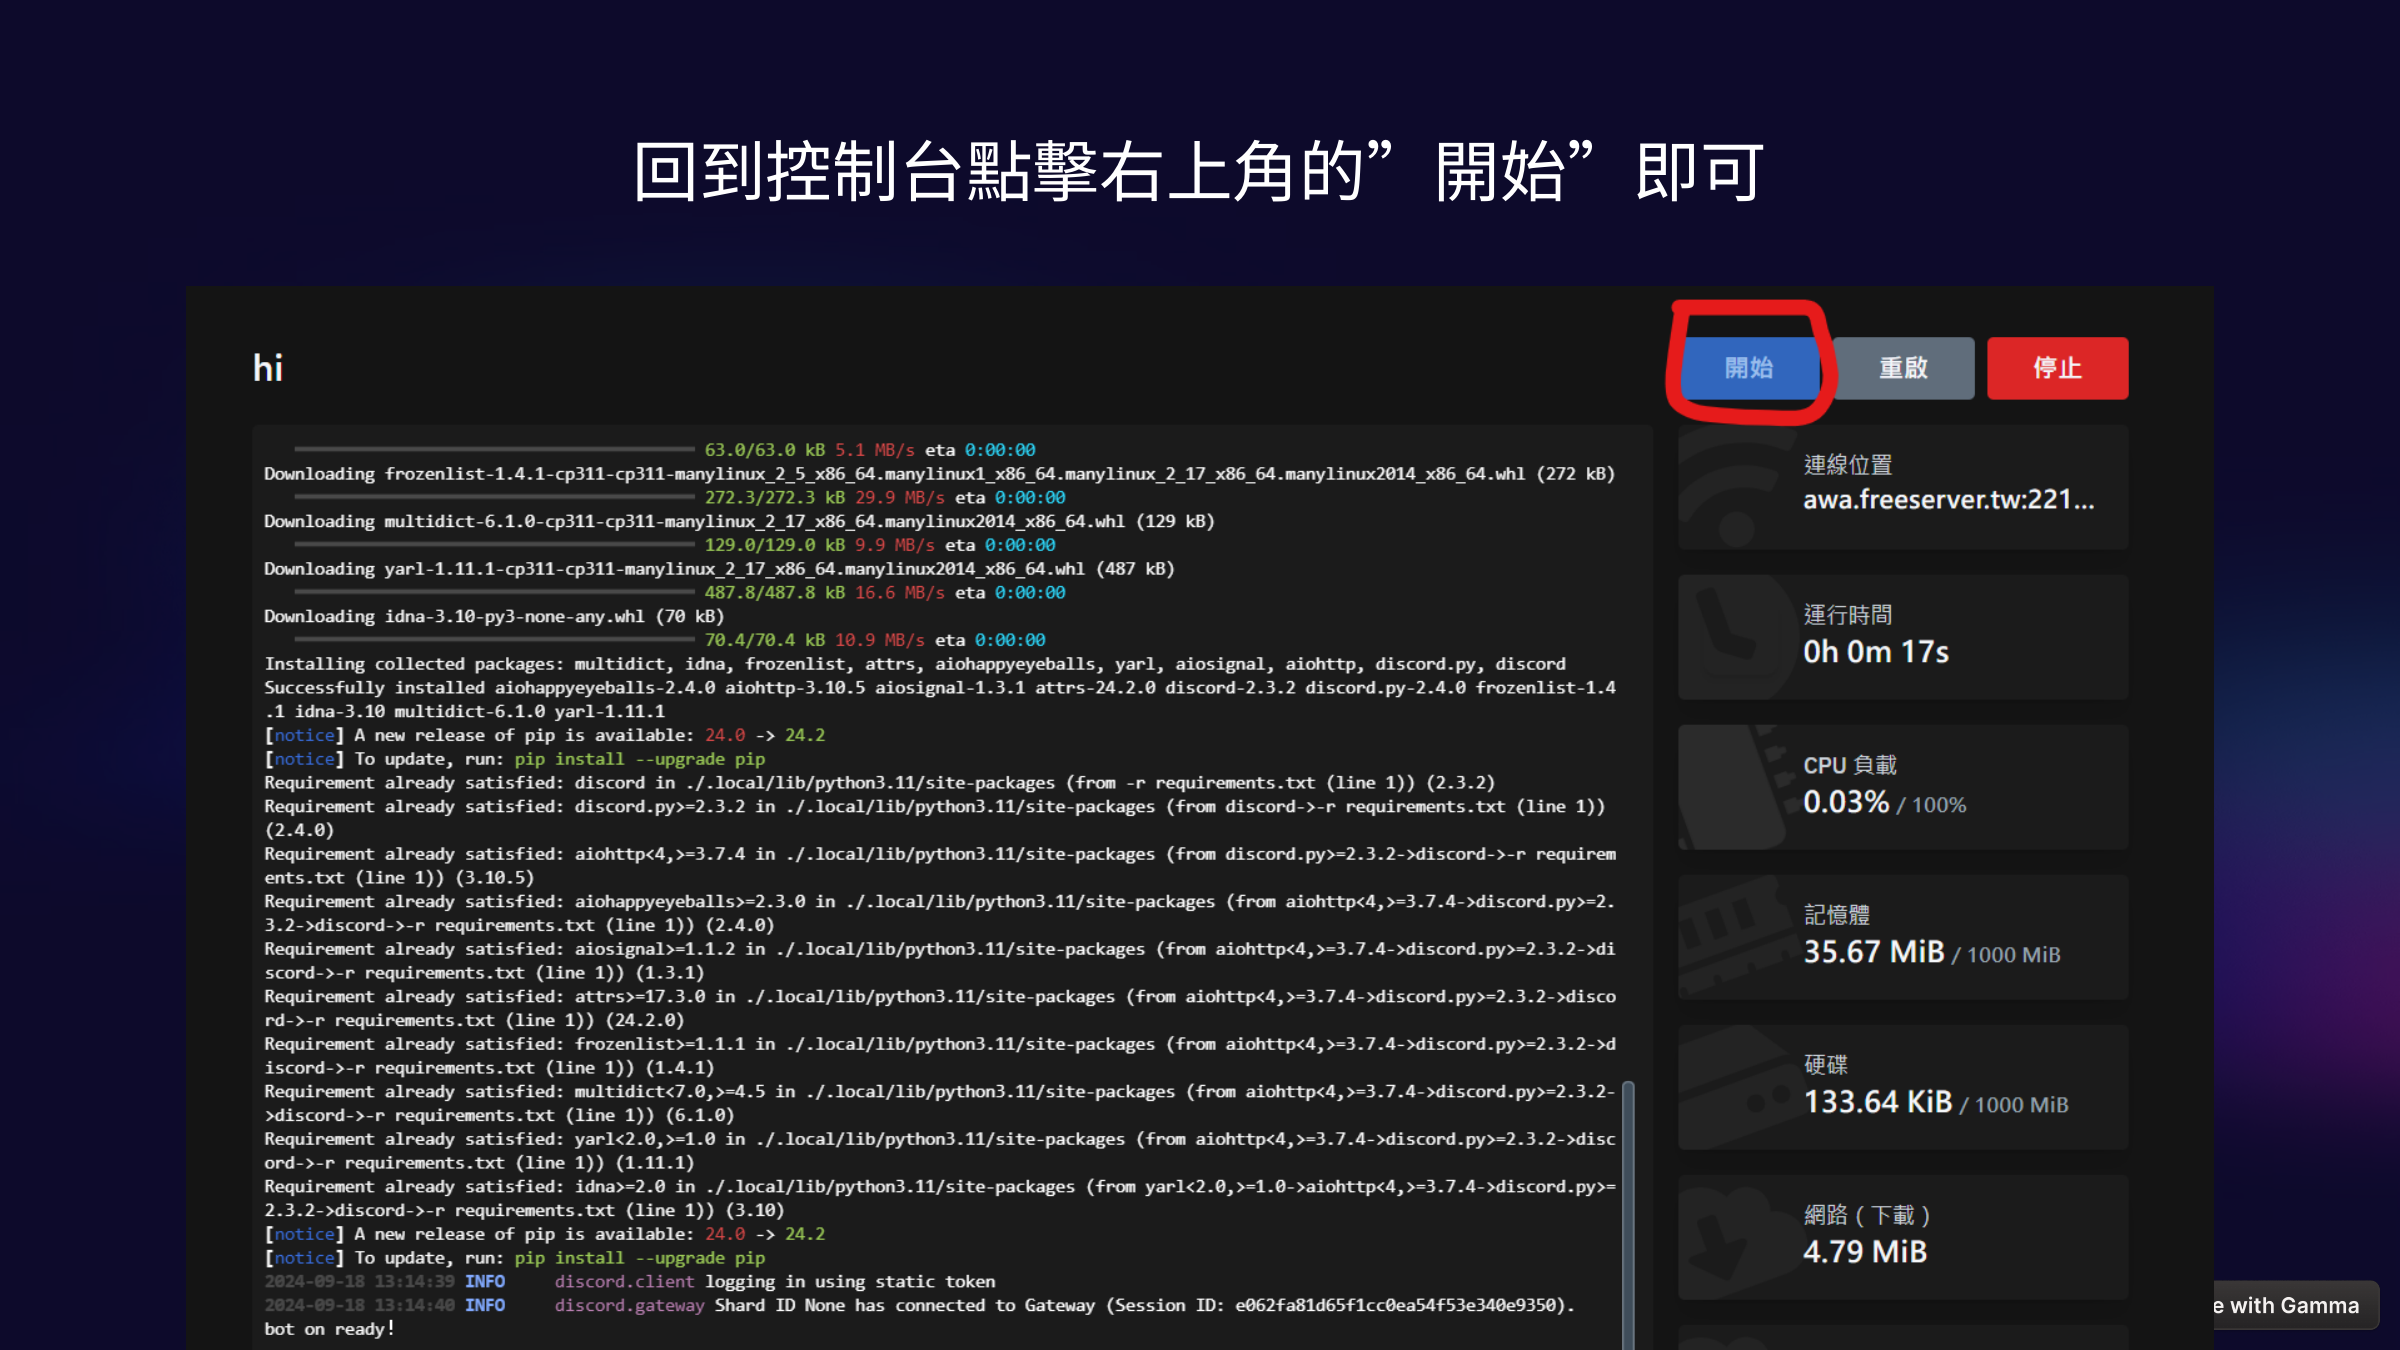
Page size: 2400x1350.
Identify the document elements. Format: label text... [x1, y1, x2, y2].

text_box 回到控制台點擊右上角的”開始”即可 [617, 122, 1783, 218]
picture [186, 286, 2389, 1350]
